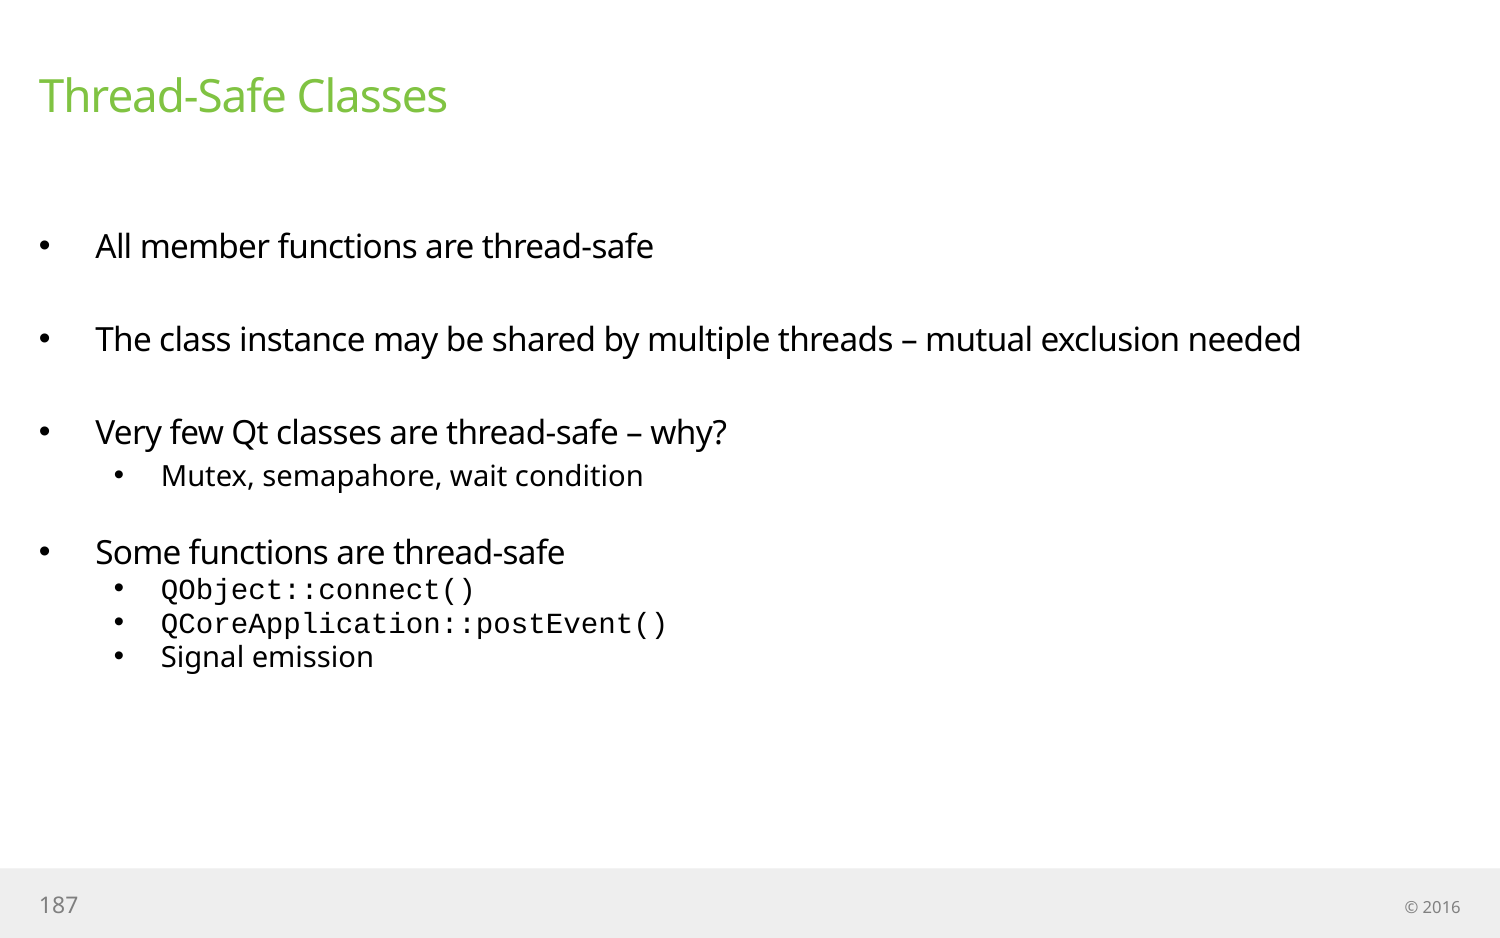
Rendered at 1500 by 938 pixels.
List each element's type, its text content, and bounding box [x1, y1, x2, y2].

title Thread-Safe Classes [39, 66, 1052, 195]
list All member functions are thread-safe The class instance may be shared by multiple threads – mutual exclusion needed Very few Qt classes are thread-safe – why? Mutex, semapahore, wait condition Some functions are thread-safe QObject::connect() QCoreApplication::postEvent() Signal emission [39, 224, 1471, 846]
slide_number 187 [39, 892, 410, 921]
footer © 2016 [1188, 896, 1461, 917]
